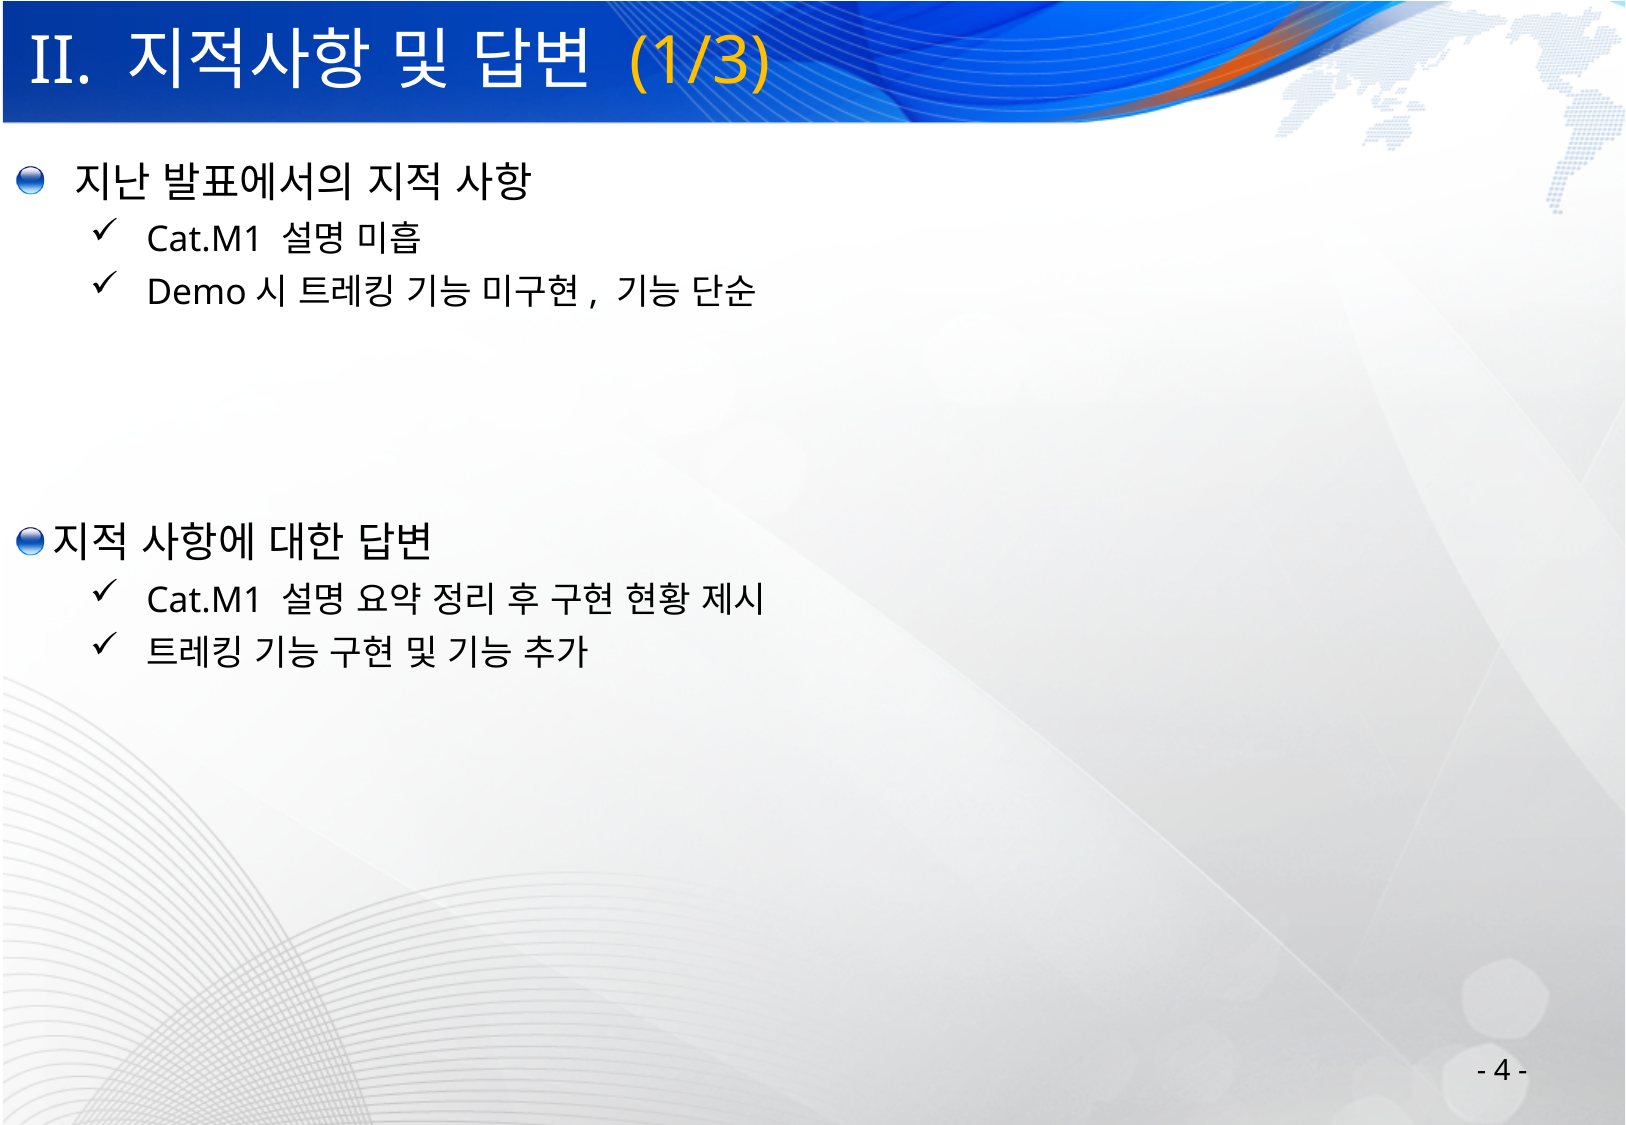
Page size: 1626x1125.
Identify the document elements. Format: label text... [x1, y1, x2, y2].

picture [2, 1, 1626, 1125]
picture [15, 526, 45, 556]
text_box 지난 발표에서의 지적 사항 Cat.M1 설명 미흡 Demo시 트레킹 기능 미구현, 기능 단순 지적 사항에 대한 답변 Cat.M1 설명 요약 정리 후 구현 현황 제시 트레킹 기능 구현 및 기능 추가 [0, 122, 1595, 1053]
picture [15, 165, 45, 195]
picture [2, 1, 1396, 122]
slide_number - 4 - [1177, 1053, 1543, 1101]
title II. 지적사항 및 답변 (1/3) [14, 3, 1451, 122]
